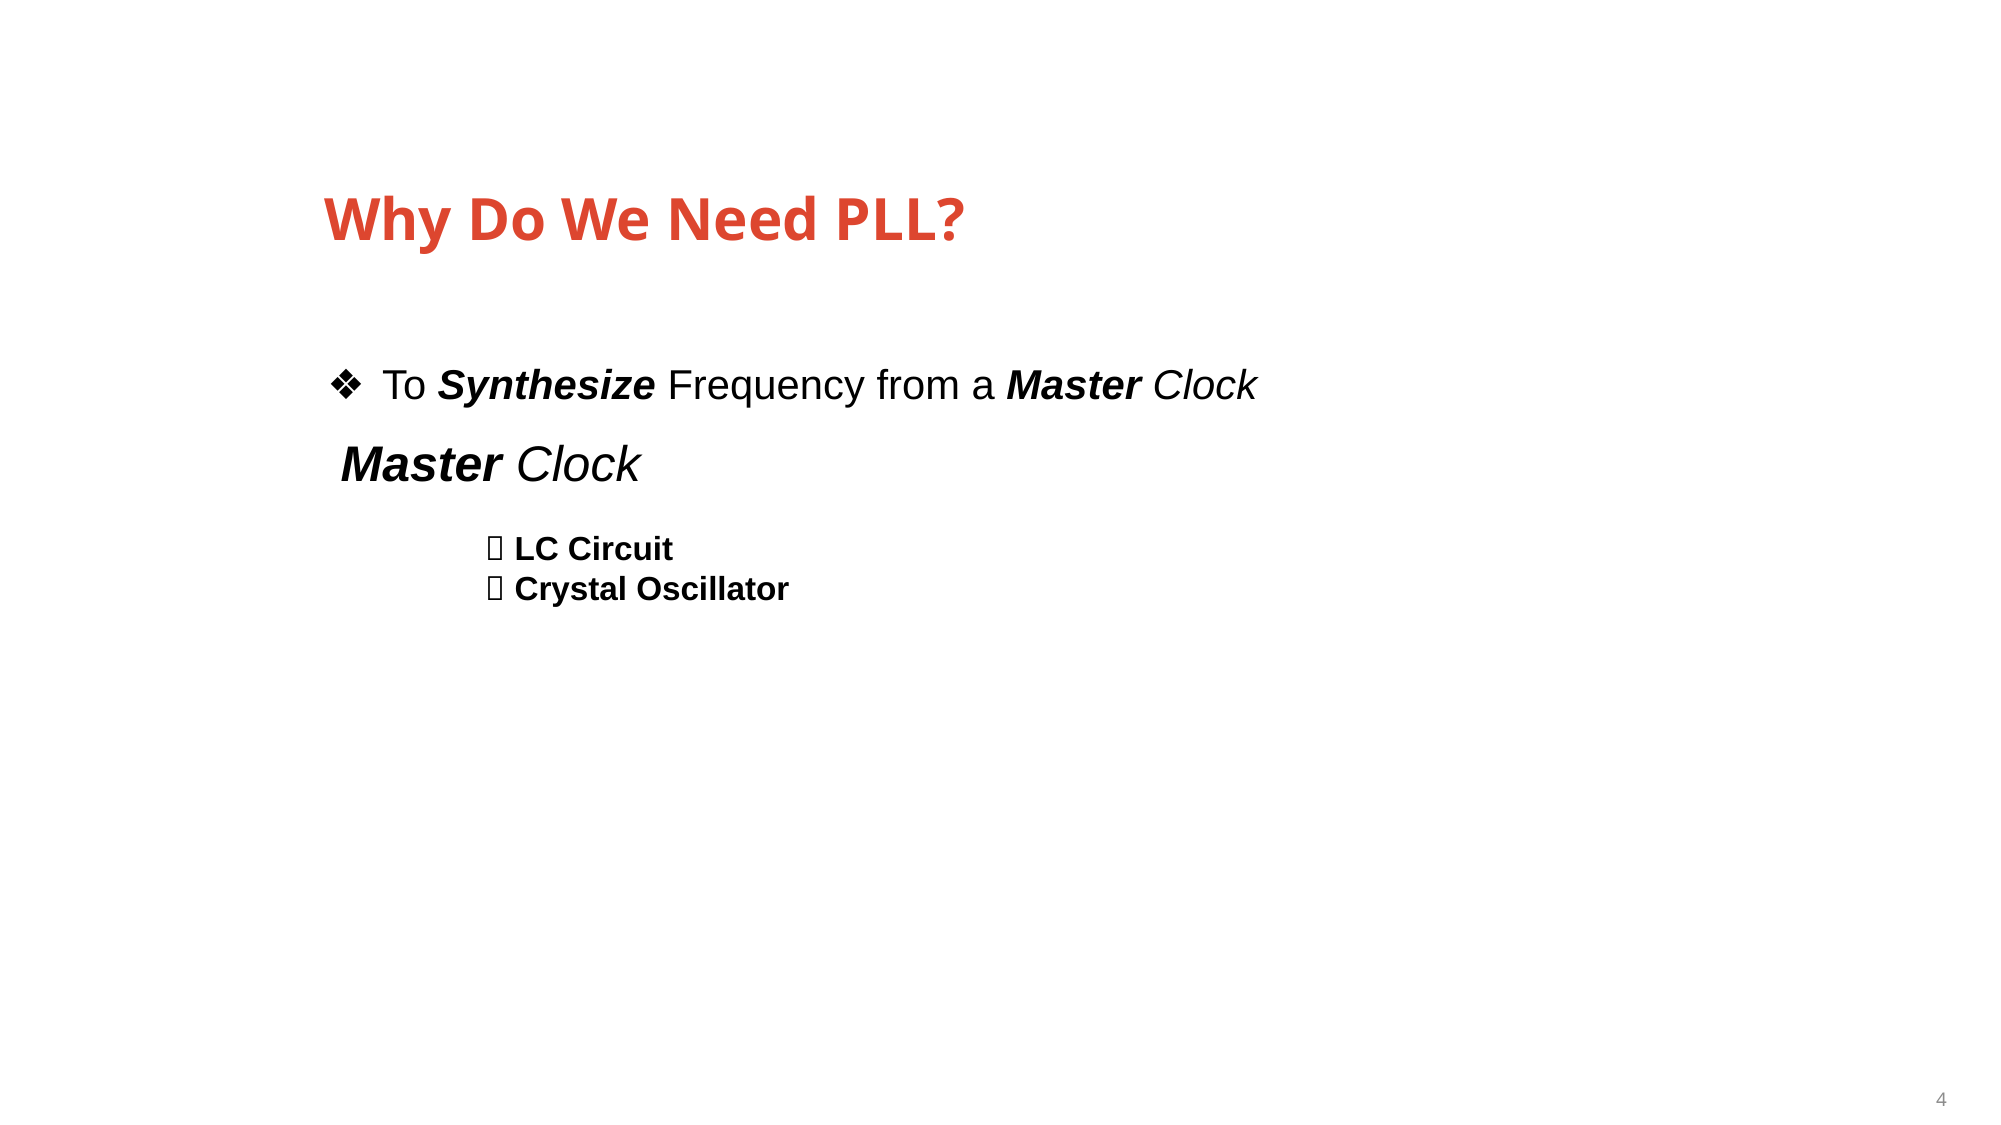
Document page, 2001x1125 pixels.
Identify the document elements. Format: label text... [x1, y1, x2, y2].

text_box Master Clock [325, 423, 1157, 499]
slide_number 4 [1420, 1070, 1958, 1125]
text_box To Synthesize Frequency from a Master Clock [325, 318, 1674, 408]
text_box  LC Circuit  Crystal Oscillator [470, 519, 986, 615]
title Why Do We Need PLL? [313, 157, 1313, 258]
